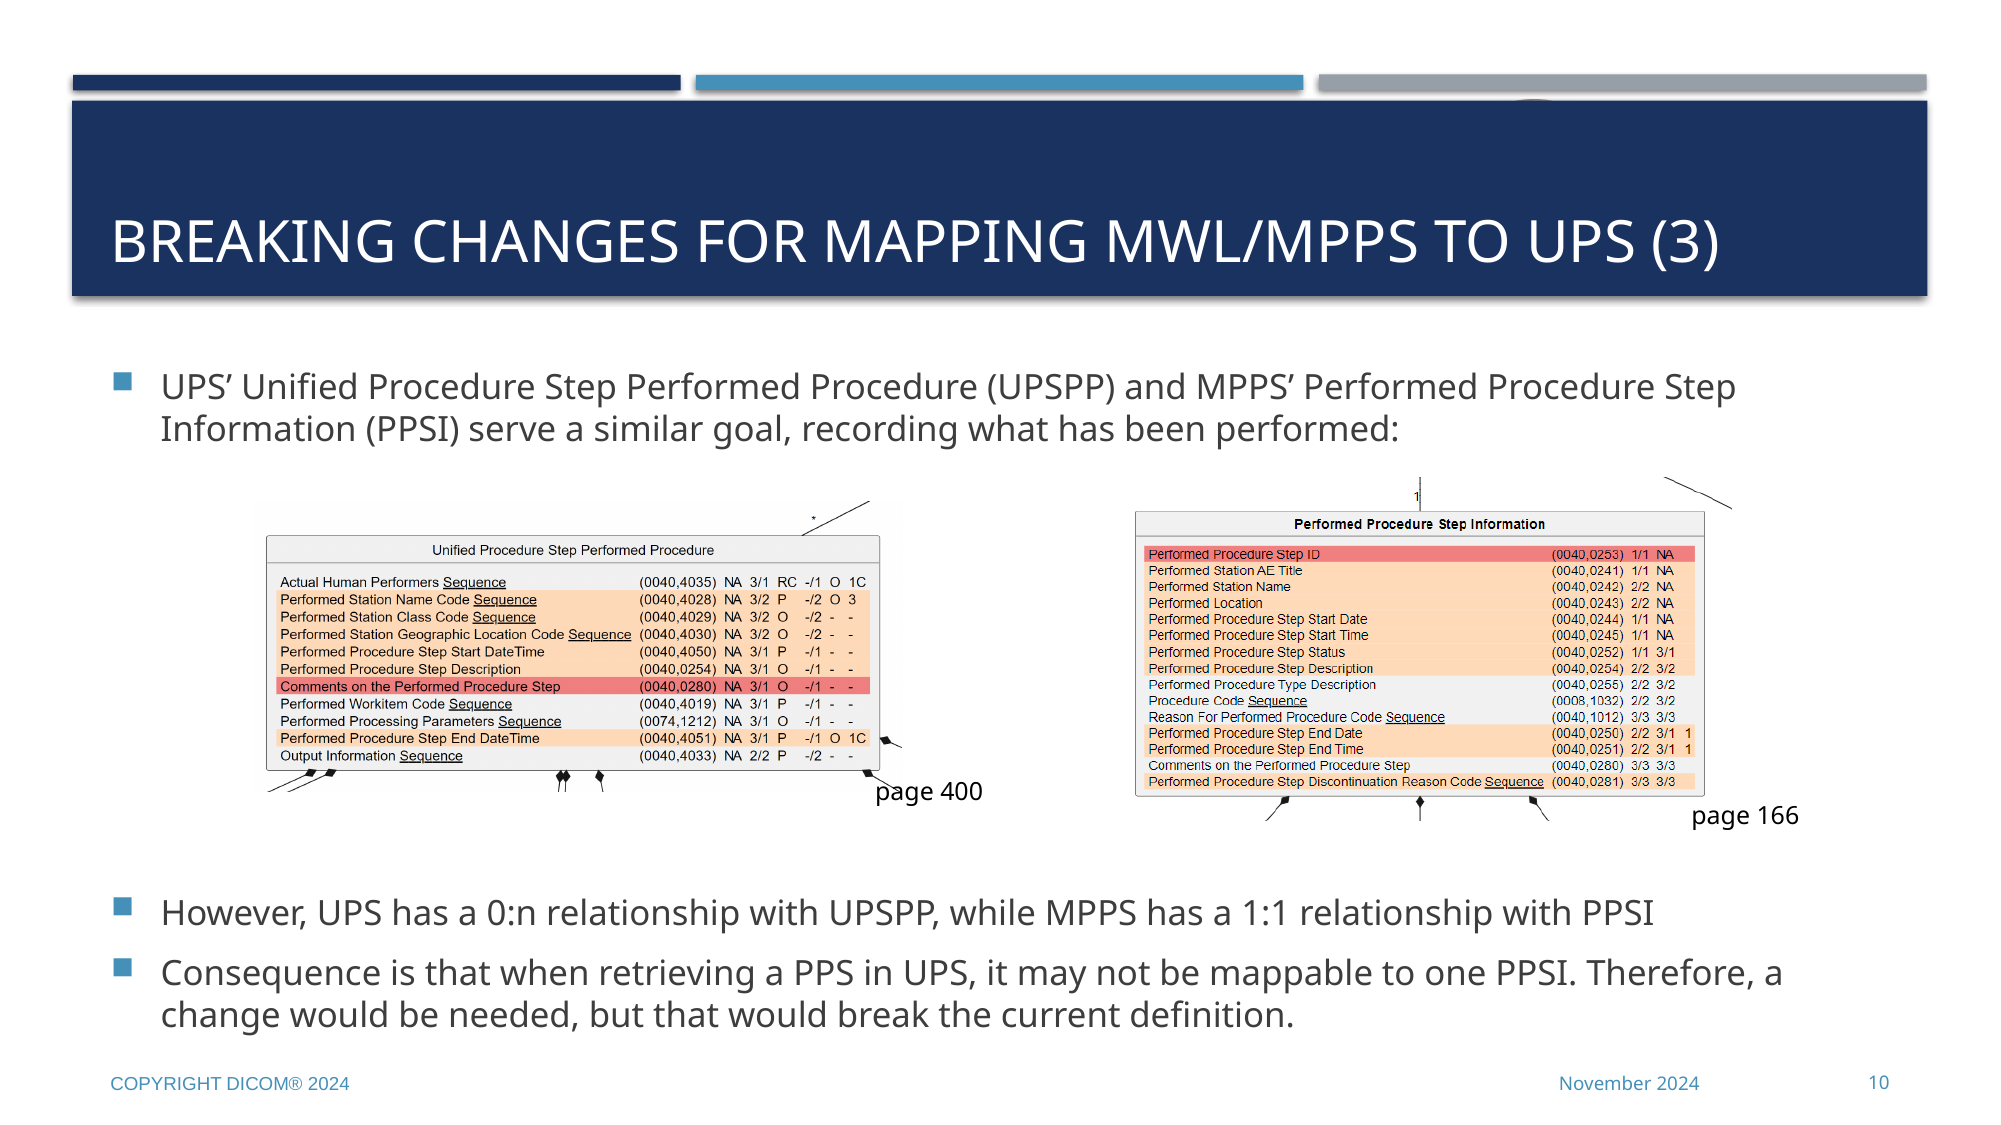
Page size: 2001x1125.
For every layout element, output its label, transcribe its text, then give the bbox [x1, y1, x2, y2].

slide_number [1247, 1053, 1715, 1114]
footer Copyright DICOM® 2024 [95, 1052, 1230, 1113]
text_box page 166 [1676, 791, 1815, 837]
slide_number 10 [1732, 1053, 1905, 1114]
title Breaking Changes for Mapping MWL/MPPS to UPS (3) [95, 115, 1905, 282]
picture [1084, 476, 1733, 821]
picture [253, 500, 902, 793]
text_box page 400 [860, 767, 998, 813]
list UPS’ Unified Procedure Step Performed Procedure (UPSPP) and MPPS’ Performed Procedure Step Information (PPSI) serve a similar goal, recording what has been performed: However, UPS has a 0:n relationship with UPSPP, while MPPS has a 1:1 relationship with PPSI Consequence is that when retrieving a PPS in UPS, it may not be mappable to one PPSI. Therefore, a change would be needed, but that would break the current definition. [95, 357, 1905, 1048]
